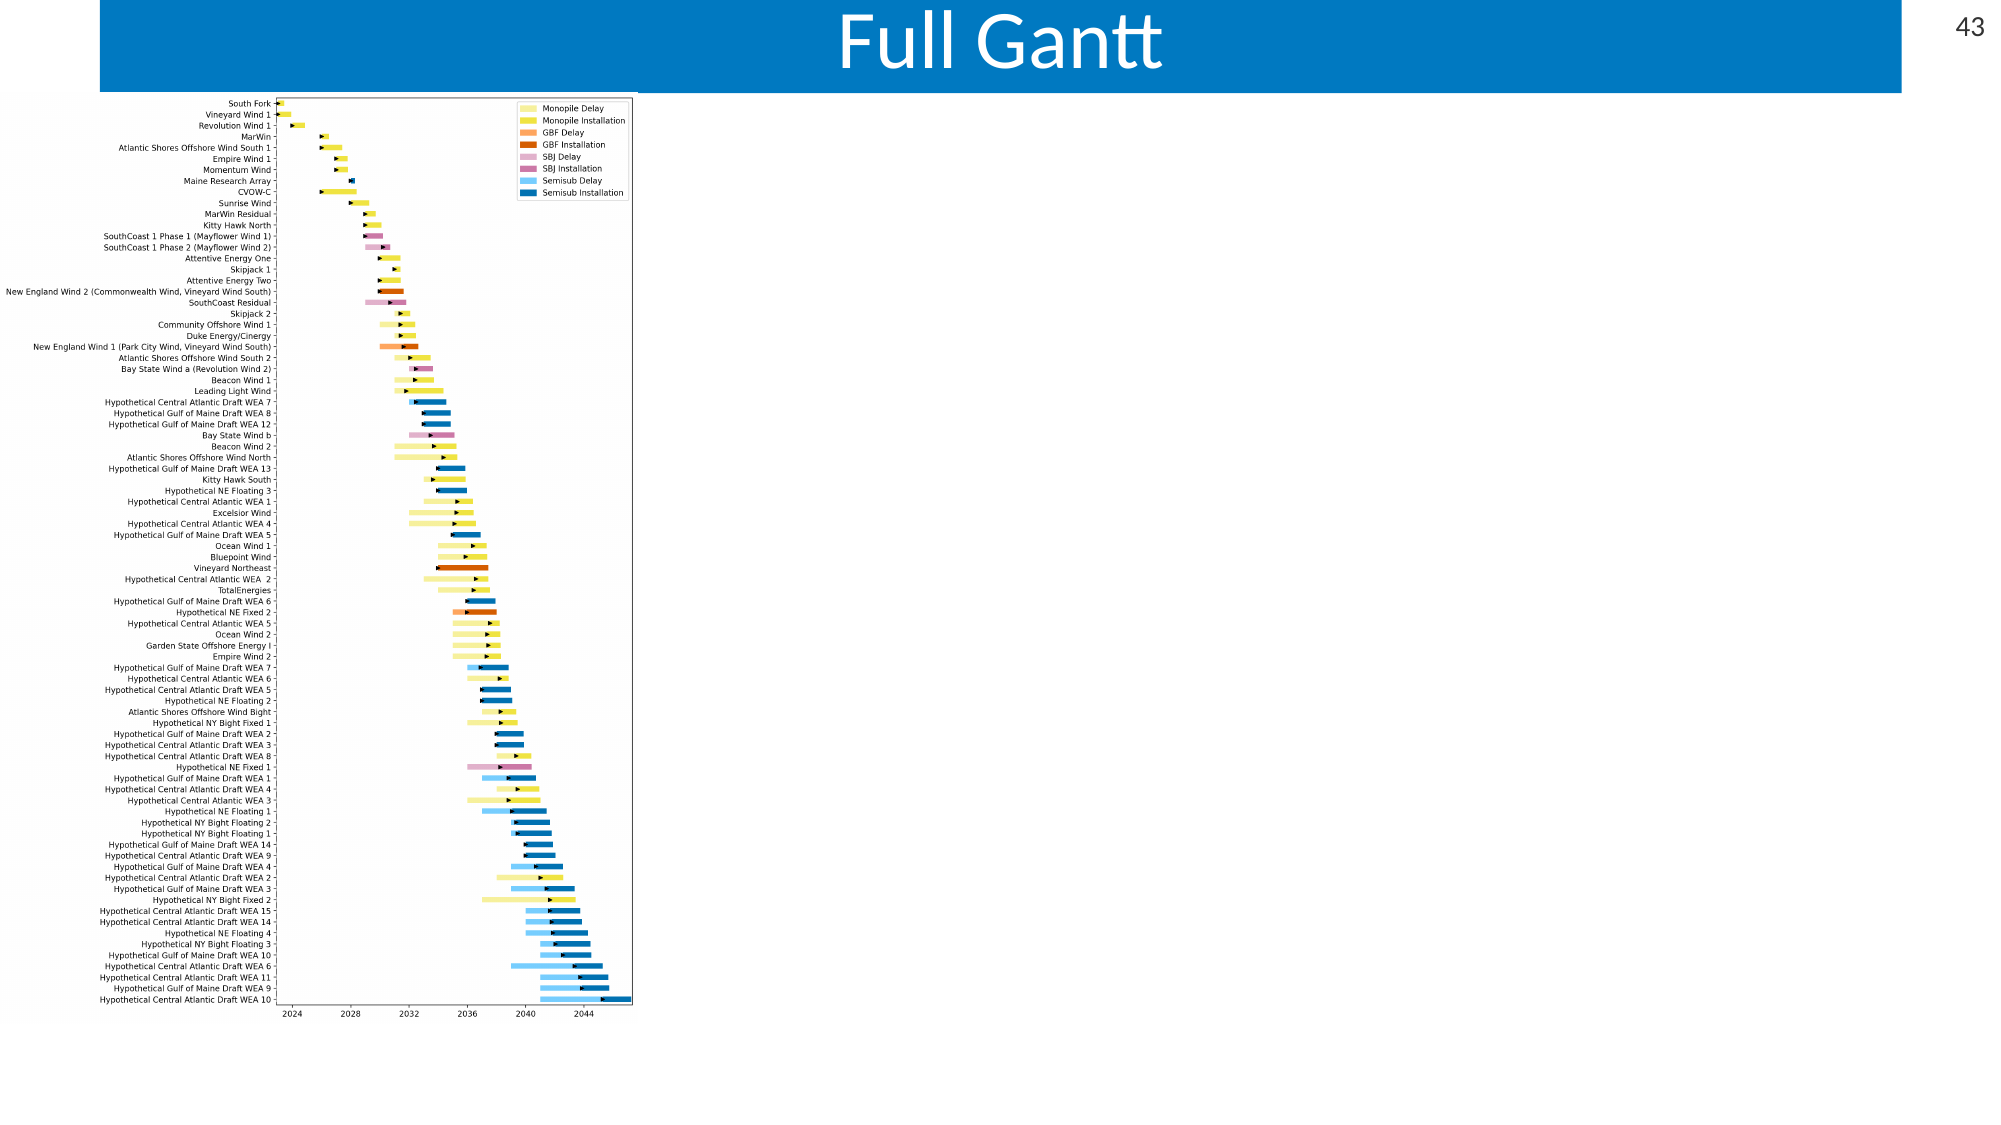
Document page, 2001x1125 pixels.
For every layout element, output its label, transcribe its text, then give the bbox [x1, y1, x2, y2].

title Full Gantt [99, 0, 1902, 94]
picture [0, 92, 638, 1024]
